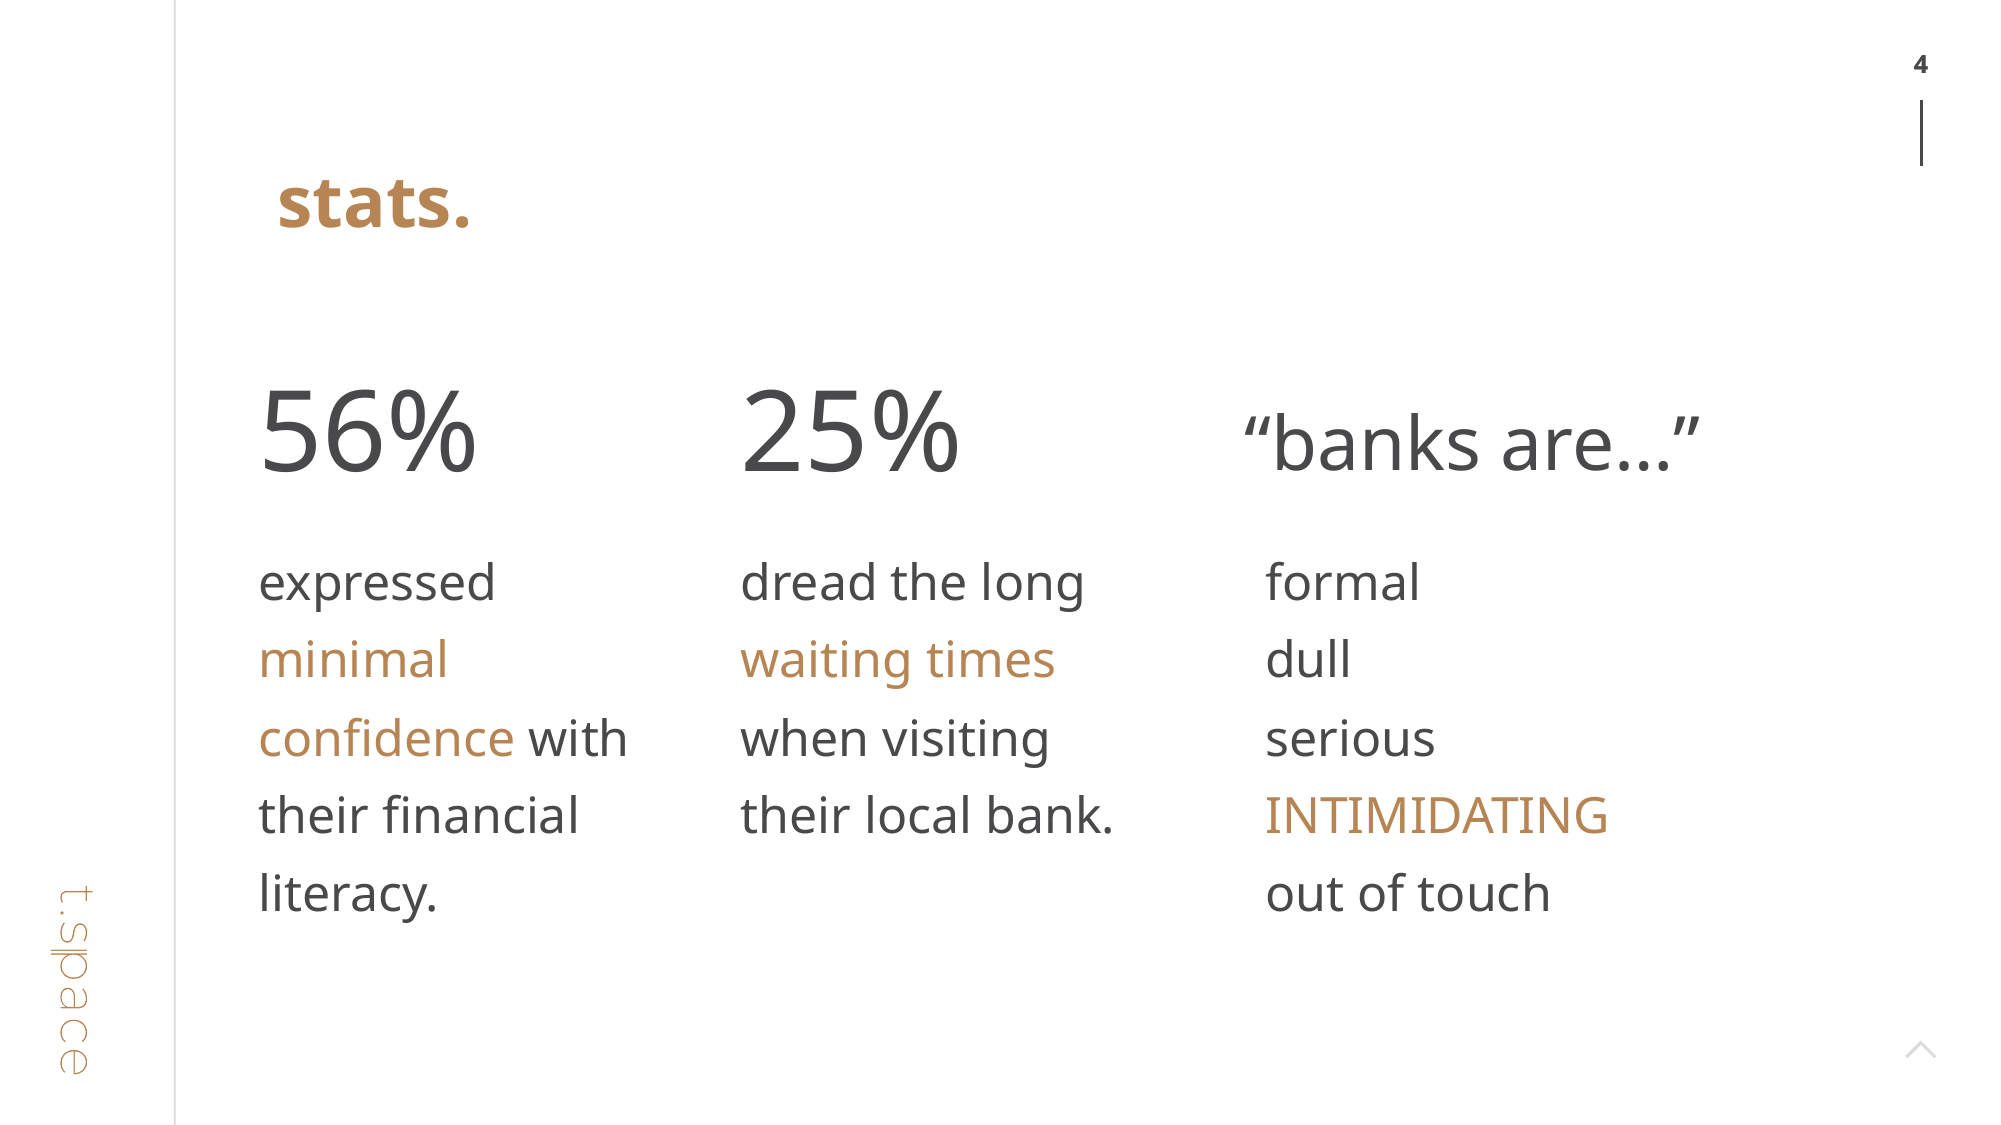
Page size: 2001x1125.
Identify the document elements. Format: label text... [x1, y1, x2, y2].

title stats. [277, 110, 955, 298]
picture [35, 863, 109, 1097]
text_box formal dull serious INTIMIDATING out of touch [1265, 524, 1807, 1065]
text_box “banks are…” [1244, 387, 1870, 540]
text_box dread the long waiting times when visiting their local bank. [740, 524, 1139, 934]
text_box expressed minimal confidence with their financial literacy. [258, 524, 657, 934]
text_box 25% [740, 351, 1038, 503]
text_box 56% [258, 351, 512, 503]
